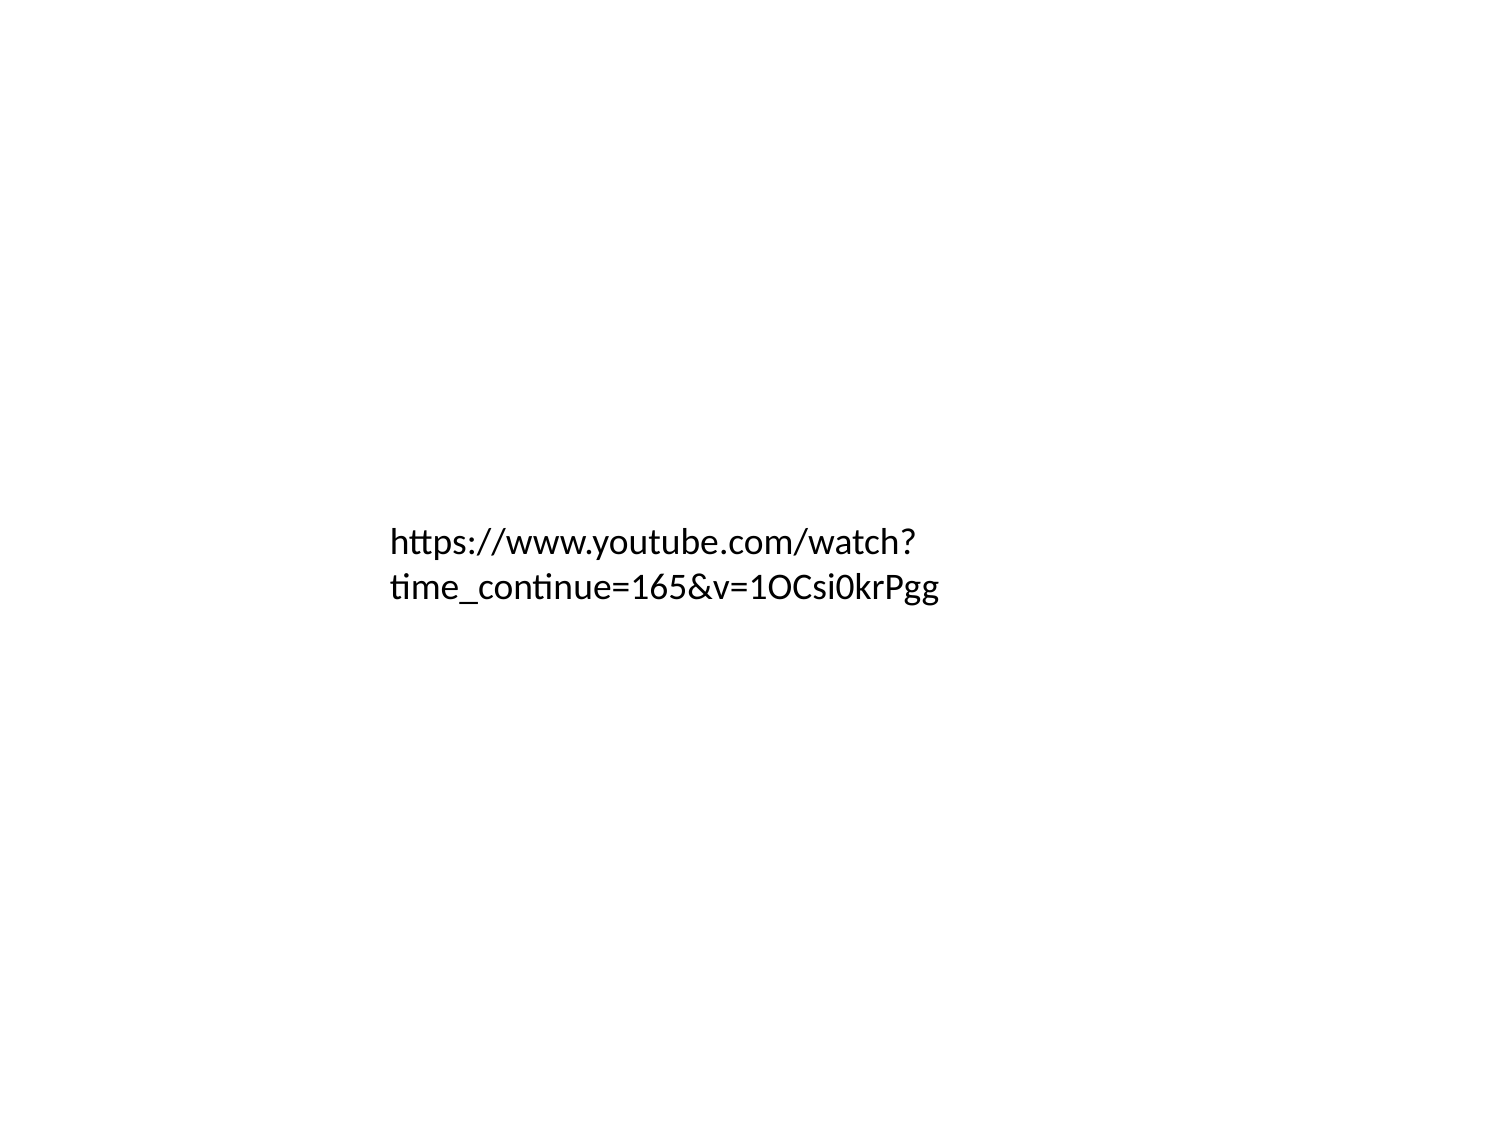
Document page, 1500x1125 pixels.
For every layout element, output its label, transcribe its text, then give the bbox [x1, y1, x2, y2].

text_box https://www.youtube.com/watch?time_continue=165&v=1OCsi0krPgg [374, 509, 1125, 615]
